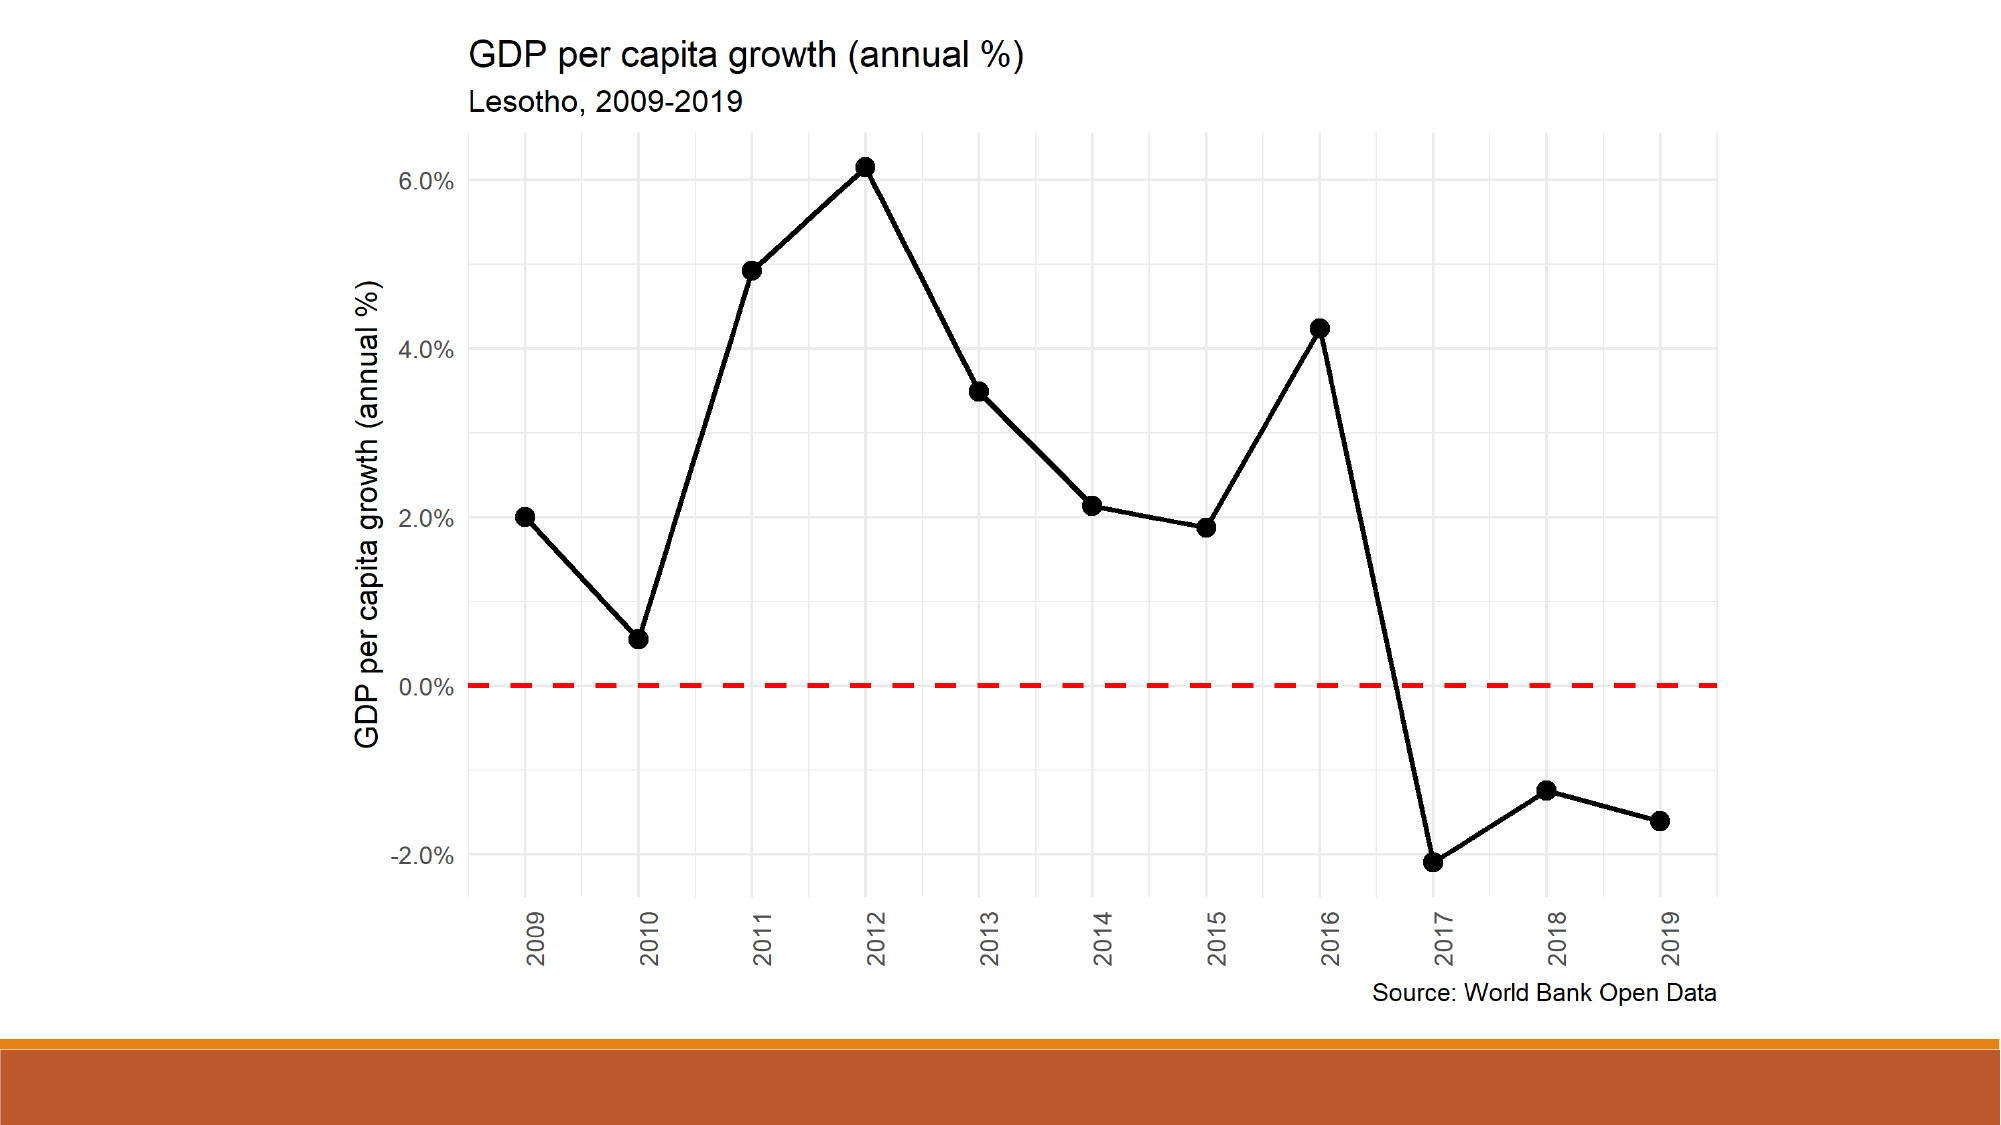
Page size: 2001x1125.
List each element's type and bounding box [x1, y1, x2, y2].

list [338, 24, 1733, 1021]
